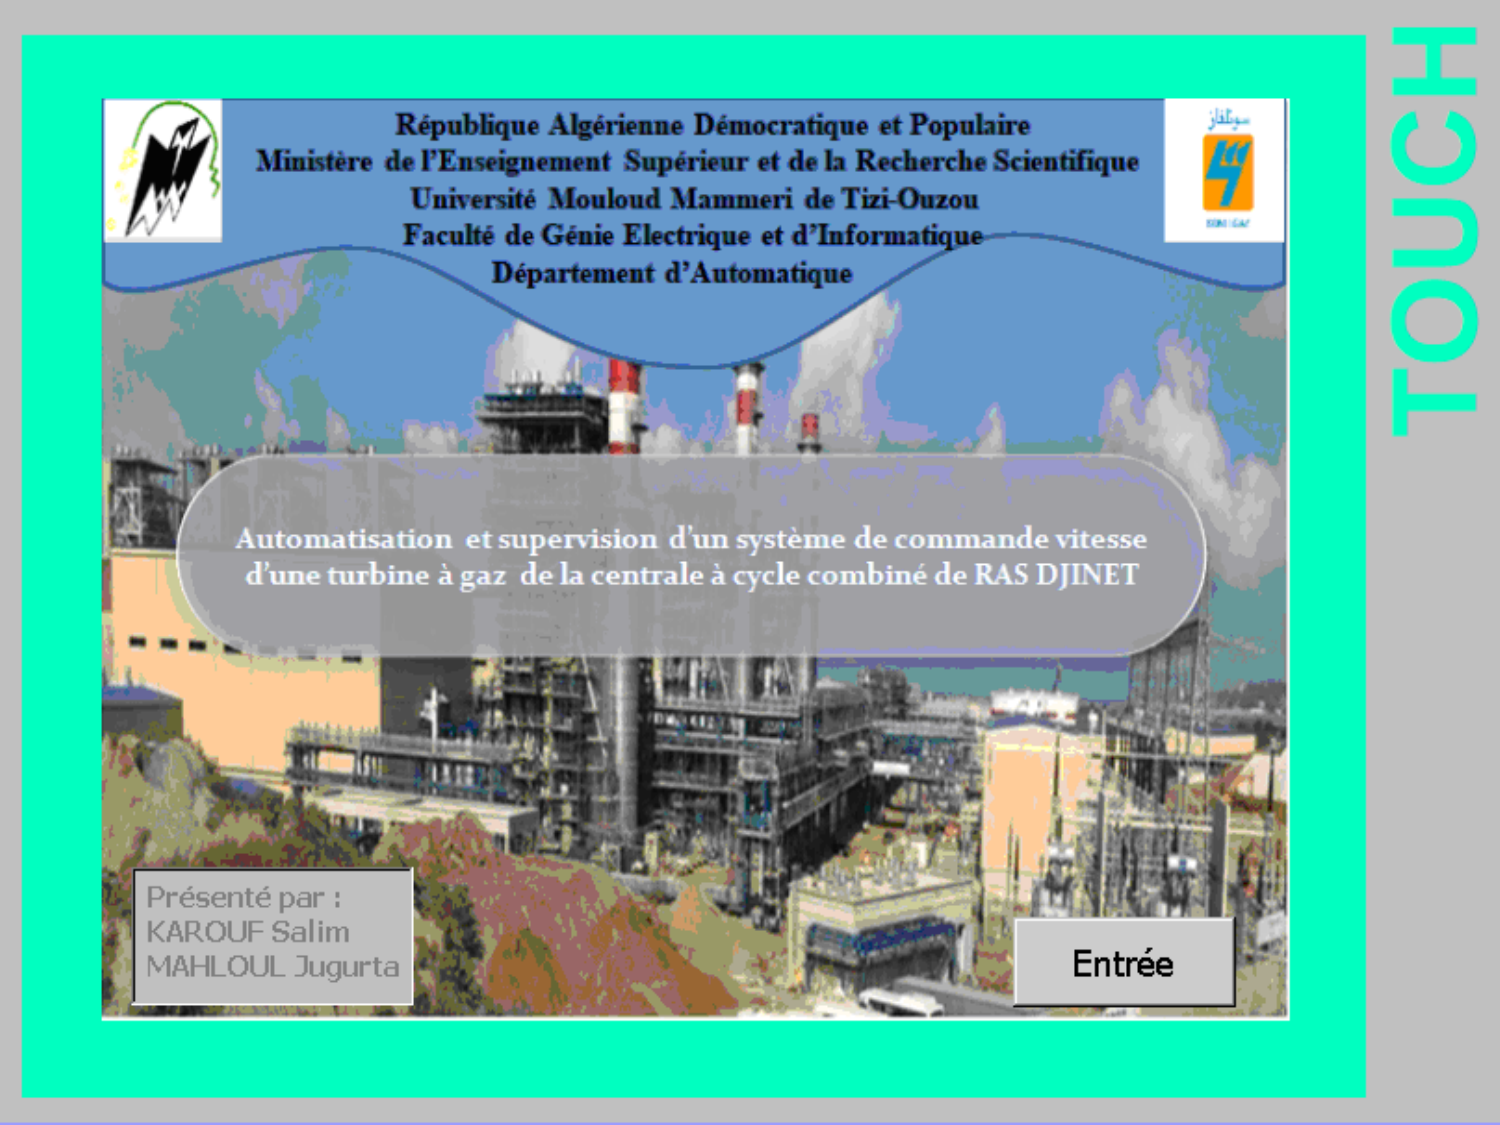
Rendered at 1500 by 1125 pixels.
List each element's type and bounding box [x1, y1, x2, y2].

list [0, 0, 1500, 1125]
